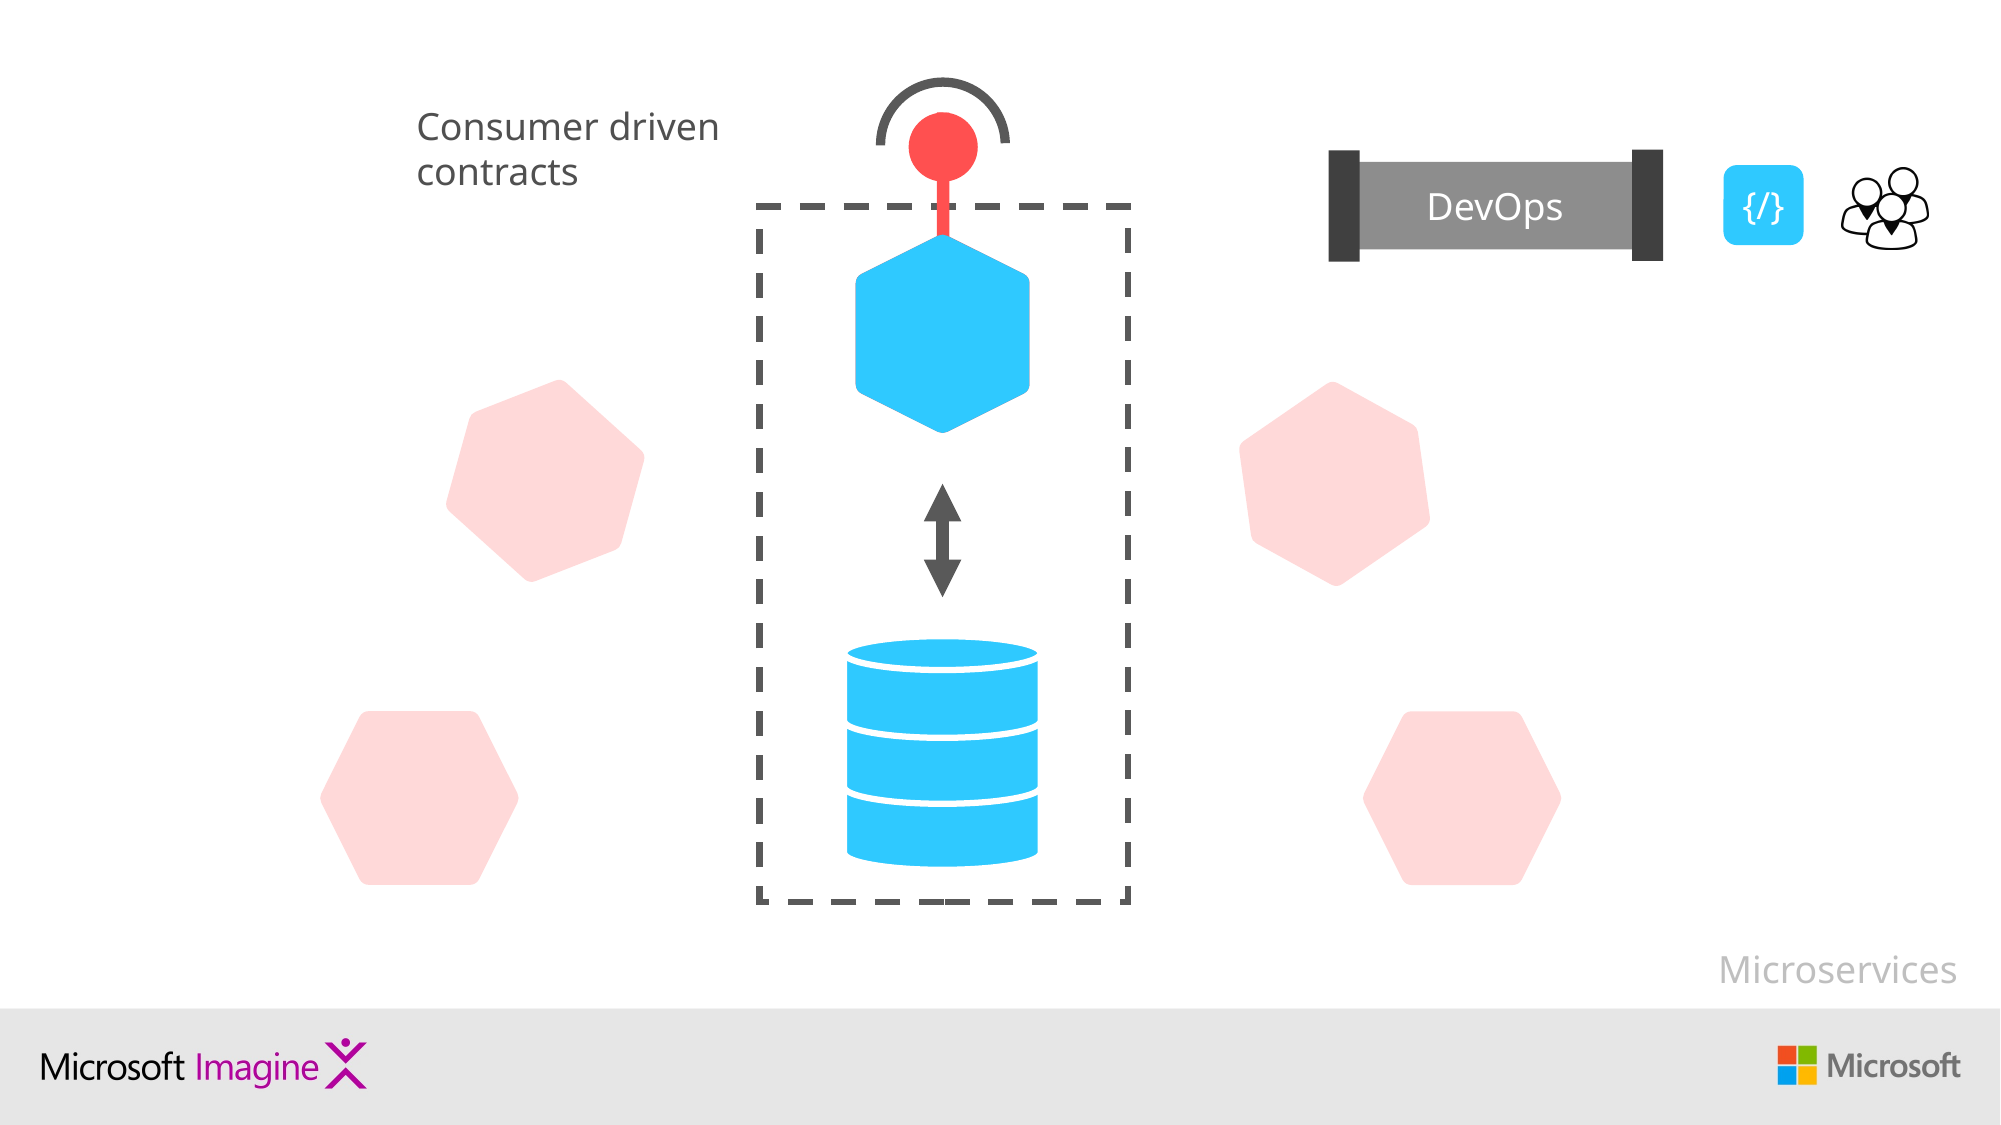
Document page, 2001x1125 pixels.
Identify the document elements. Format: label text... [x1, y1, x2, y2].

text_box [866, 112, 1019, 423]
text_box [329, 720, 510, 876]
text_box [1372, 720, 1552, 876]
text_box [759, 205, 1129, 903]
text_box Microservices [1435, 938, 1973, 999]
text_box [1328, 149, 1664, 262]
text_box [455, 389, 635, 573]
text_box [844, 636, 1041, 870]
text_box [401, 78, 1009, 211]
text_box {/} [1722, 164, 1805, 247]
picture [0, 0, 2001, 1125]
text_box [1248, 391, 1421, 577]
